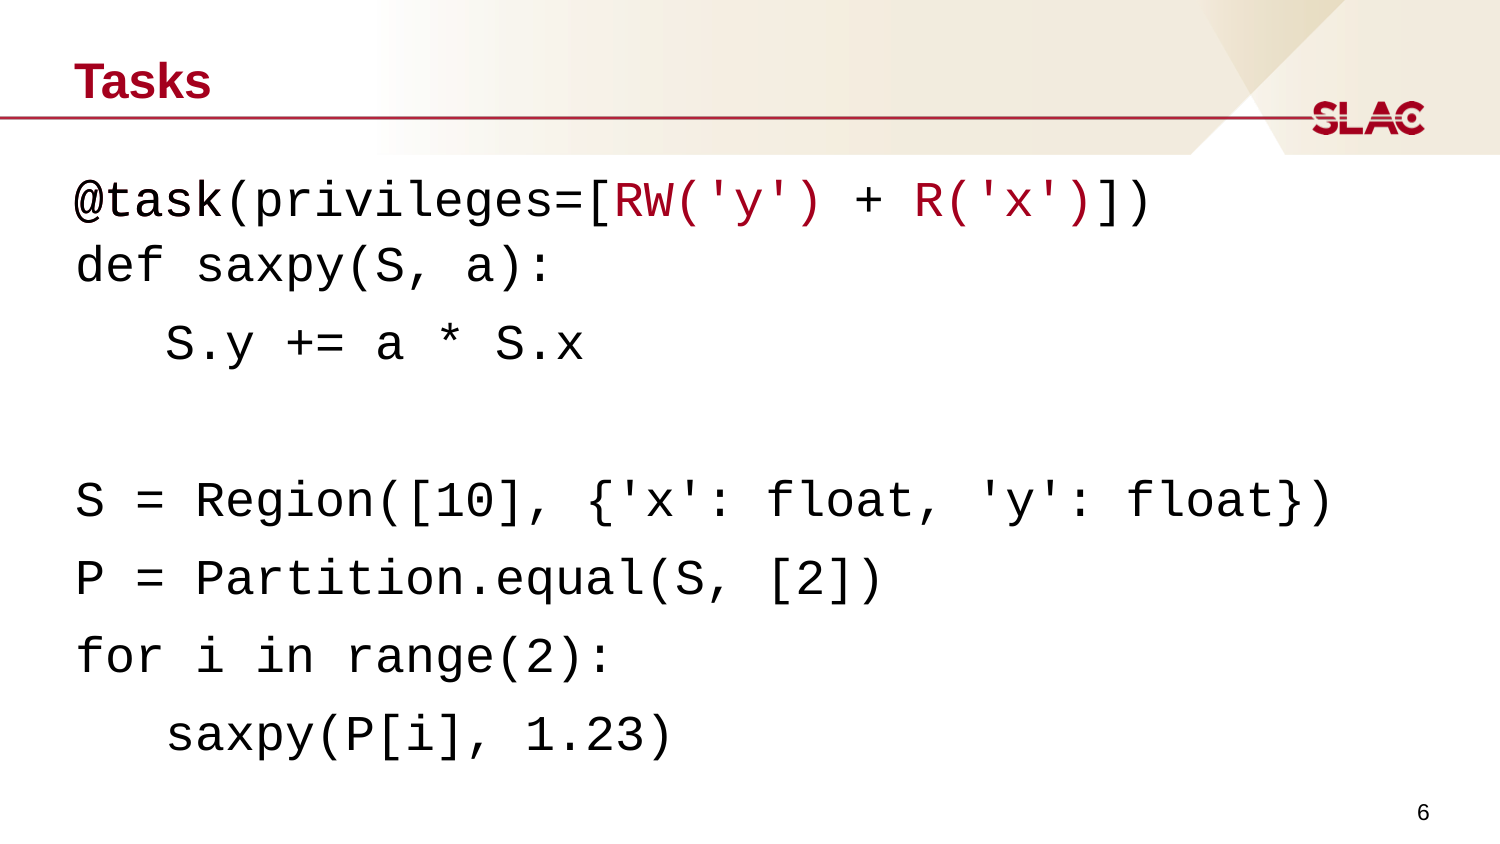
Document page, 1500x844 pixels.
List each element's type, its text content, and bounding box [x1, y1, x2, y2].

text_box @task(privileges=[RW('y') + R('x')]) [73, 154, 1404, 778]
slide_number 6 [1405, 777, 1458, 844]
title Tasks [74, 15, 1404, 109]
picture [0, 0, 1500, 155]
